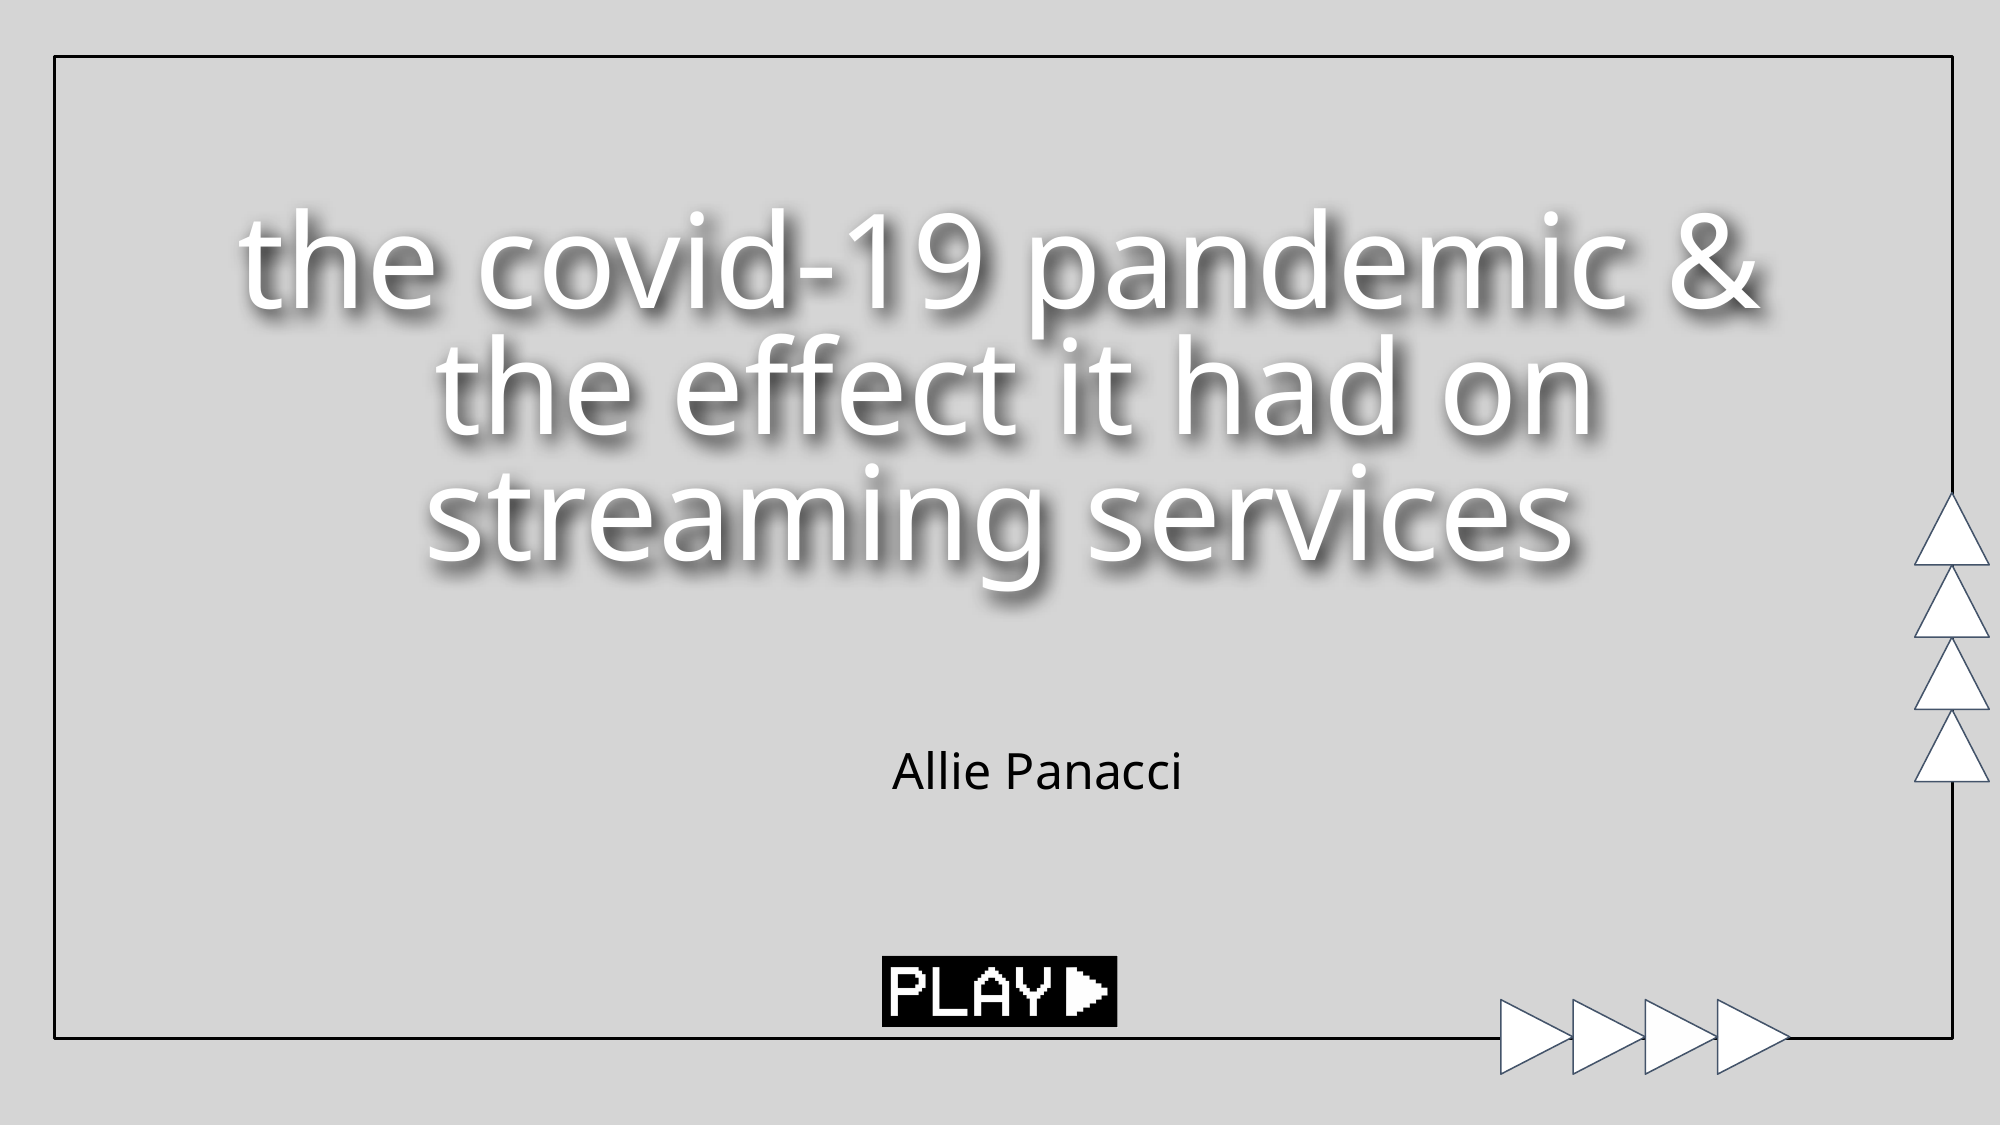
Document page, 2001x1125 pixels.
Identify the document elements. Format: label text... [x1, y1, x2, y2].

text_box [1573, 999, 1646, 1075]
text_box [1914, 710, 1990, 782]
picture [882, 955, 1118, 1028]
text_box [1914, 492, 1990, 565]
text_box [1500, 999, 1573, 1075]
text_box [1914, 565, 1990, 638]
text_box Allie Panacci [877, 724, 1646, 815]
title the covid-19 pandemic & the effect it had on streaming services [137, 208, 1863, 585]
text_box [1717, 999, 1790, 1075]
text_box [1645, 999, 1718, 1075]
text_box [54, 56, 1953, 1039]
text_box [1914, 638, 1990, 710]
